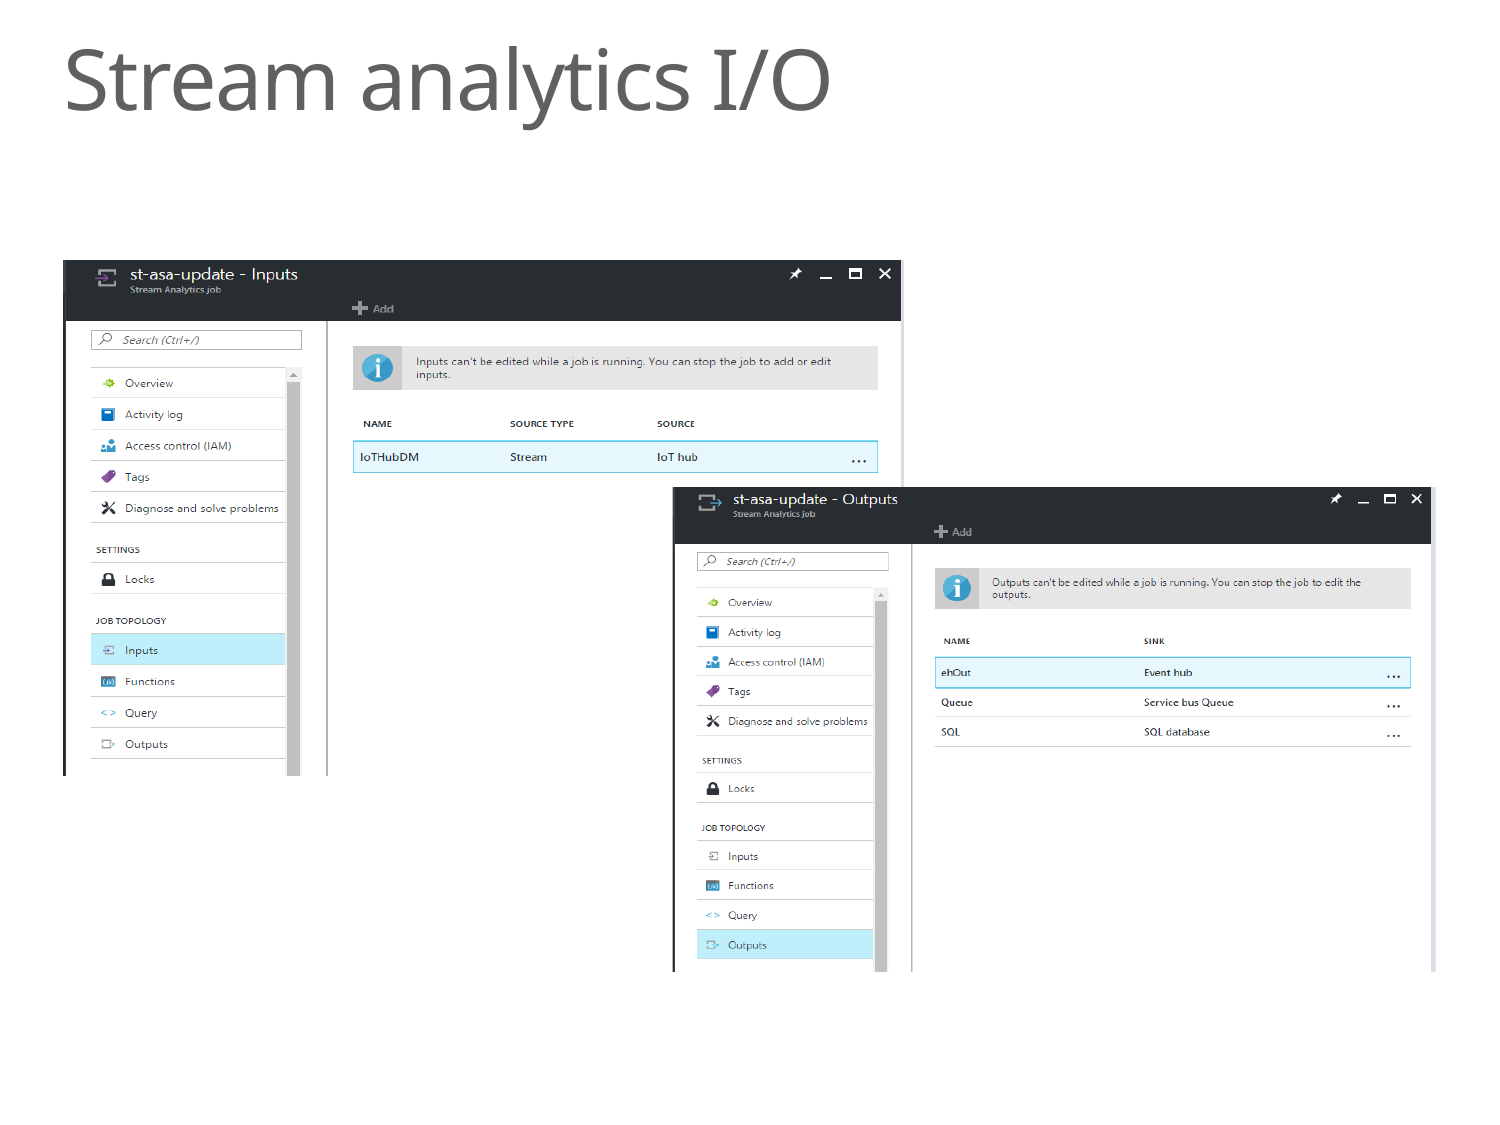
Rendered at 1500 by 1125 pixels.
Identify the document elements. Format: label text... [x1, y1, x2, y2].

title Stream analytics I/O [63, 37, 1436, 130]
picture [63, 260, 1437, 972]
